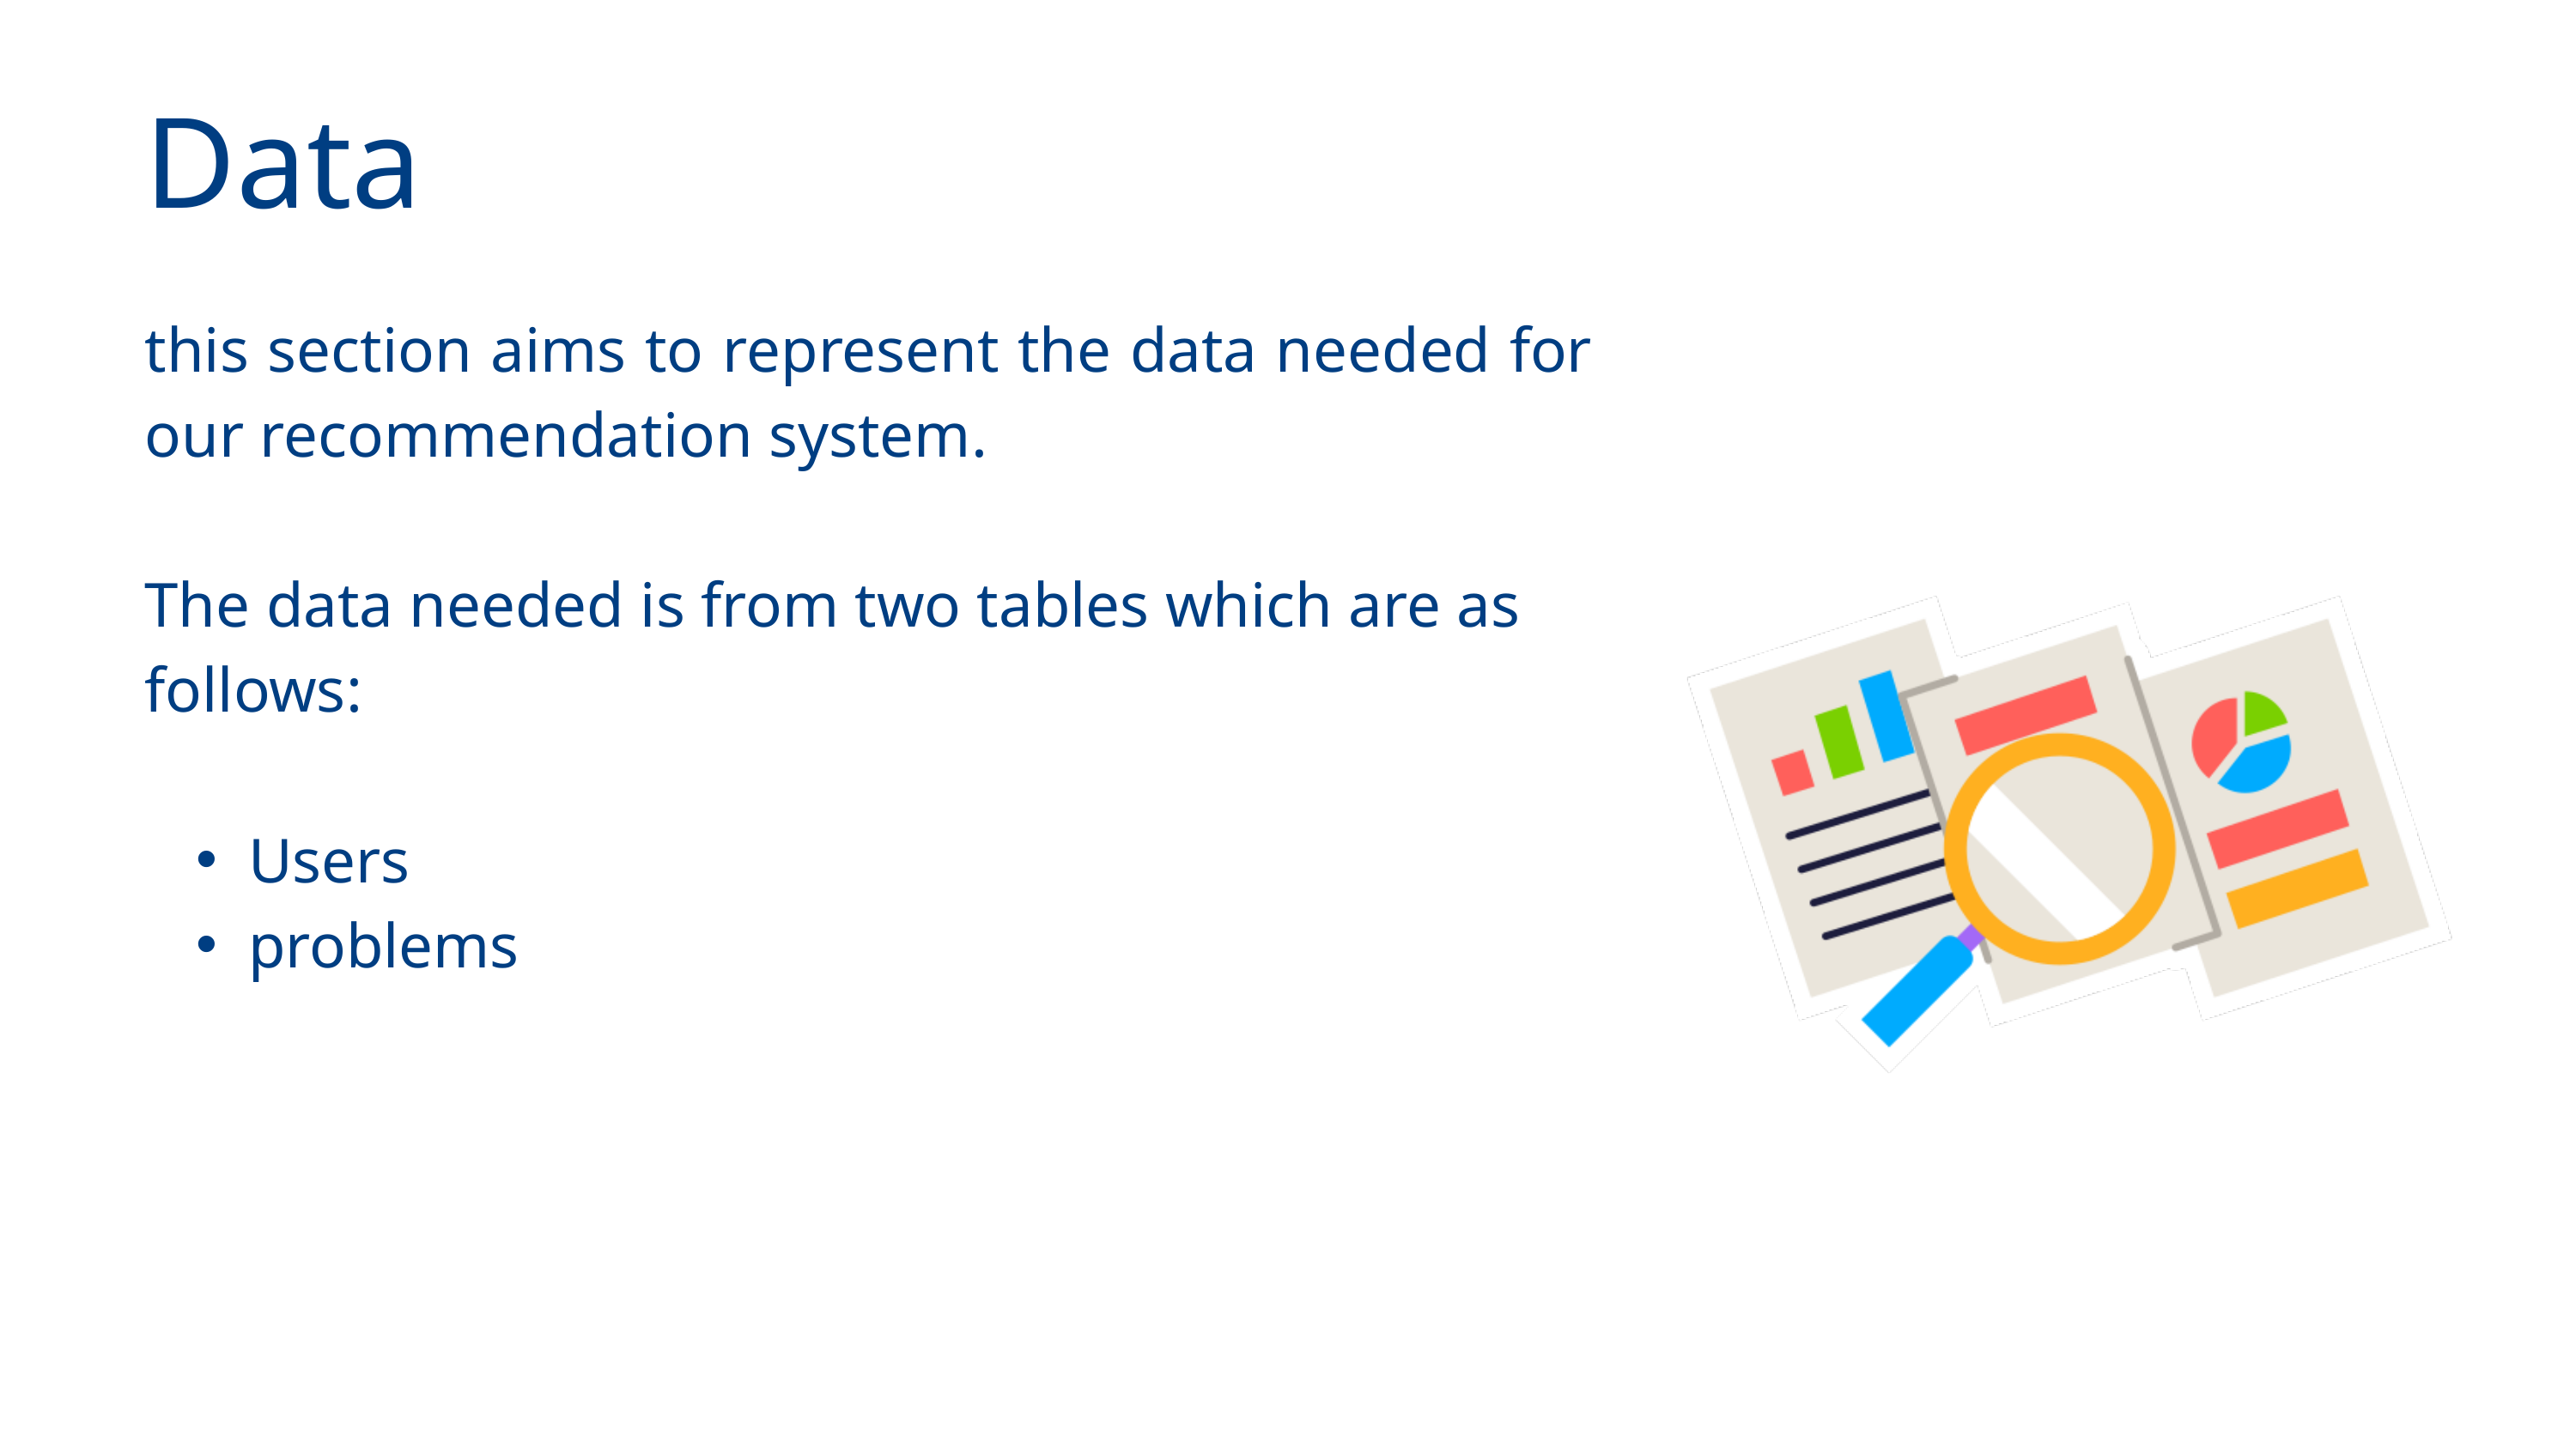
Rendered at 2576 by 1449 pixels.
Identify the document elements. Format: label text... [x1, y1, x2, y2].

text_box [1679, 444, 2461, 1226]
text_box this section aims to represent the data needed for our recommendation system. The data needed is from two tables which are as follows: Users problems [144, 299, 1594, 1065]
text_box Data [144, 82, 1047, 233]
